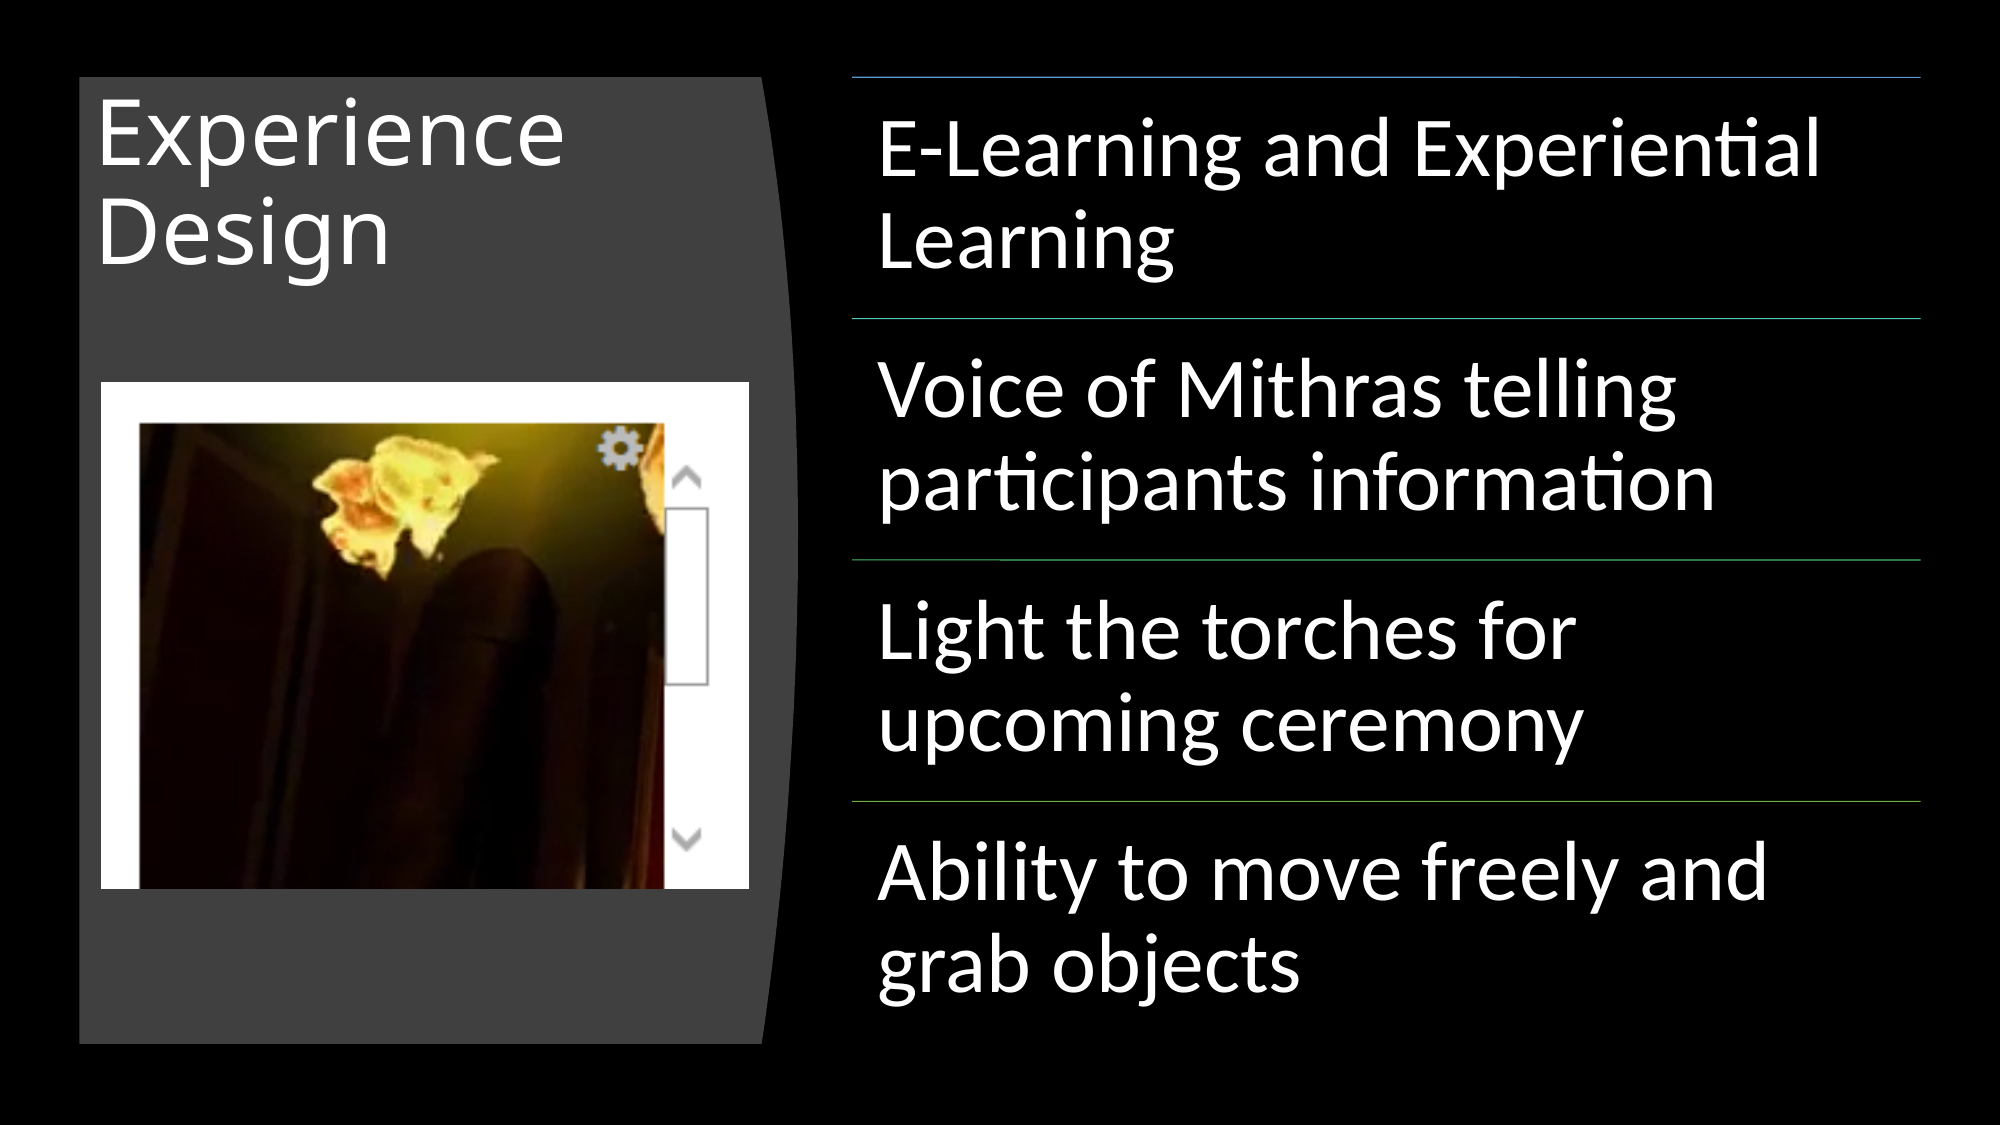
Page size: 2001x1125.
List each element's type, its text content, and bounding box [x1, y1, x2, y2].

text_box [78, 76, 768, 1045]
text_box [333, 117, 1667, 1007]
picture [101, 382, 333, 889]
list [852, 77, 1921, 1043]
title Experience Design [79, 0, 799, 579]
